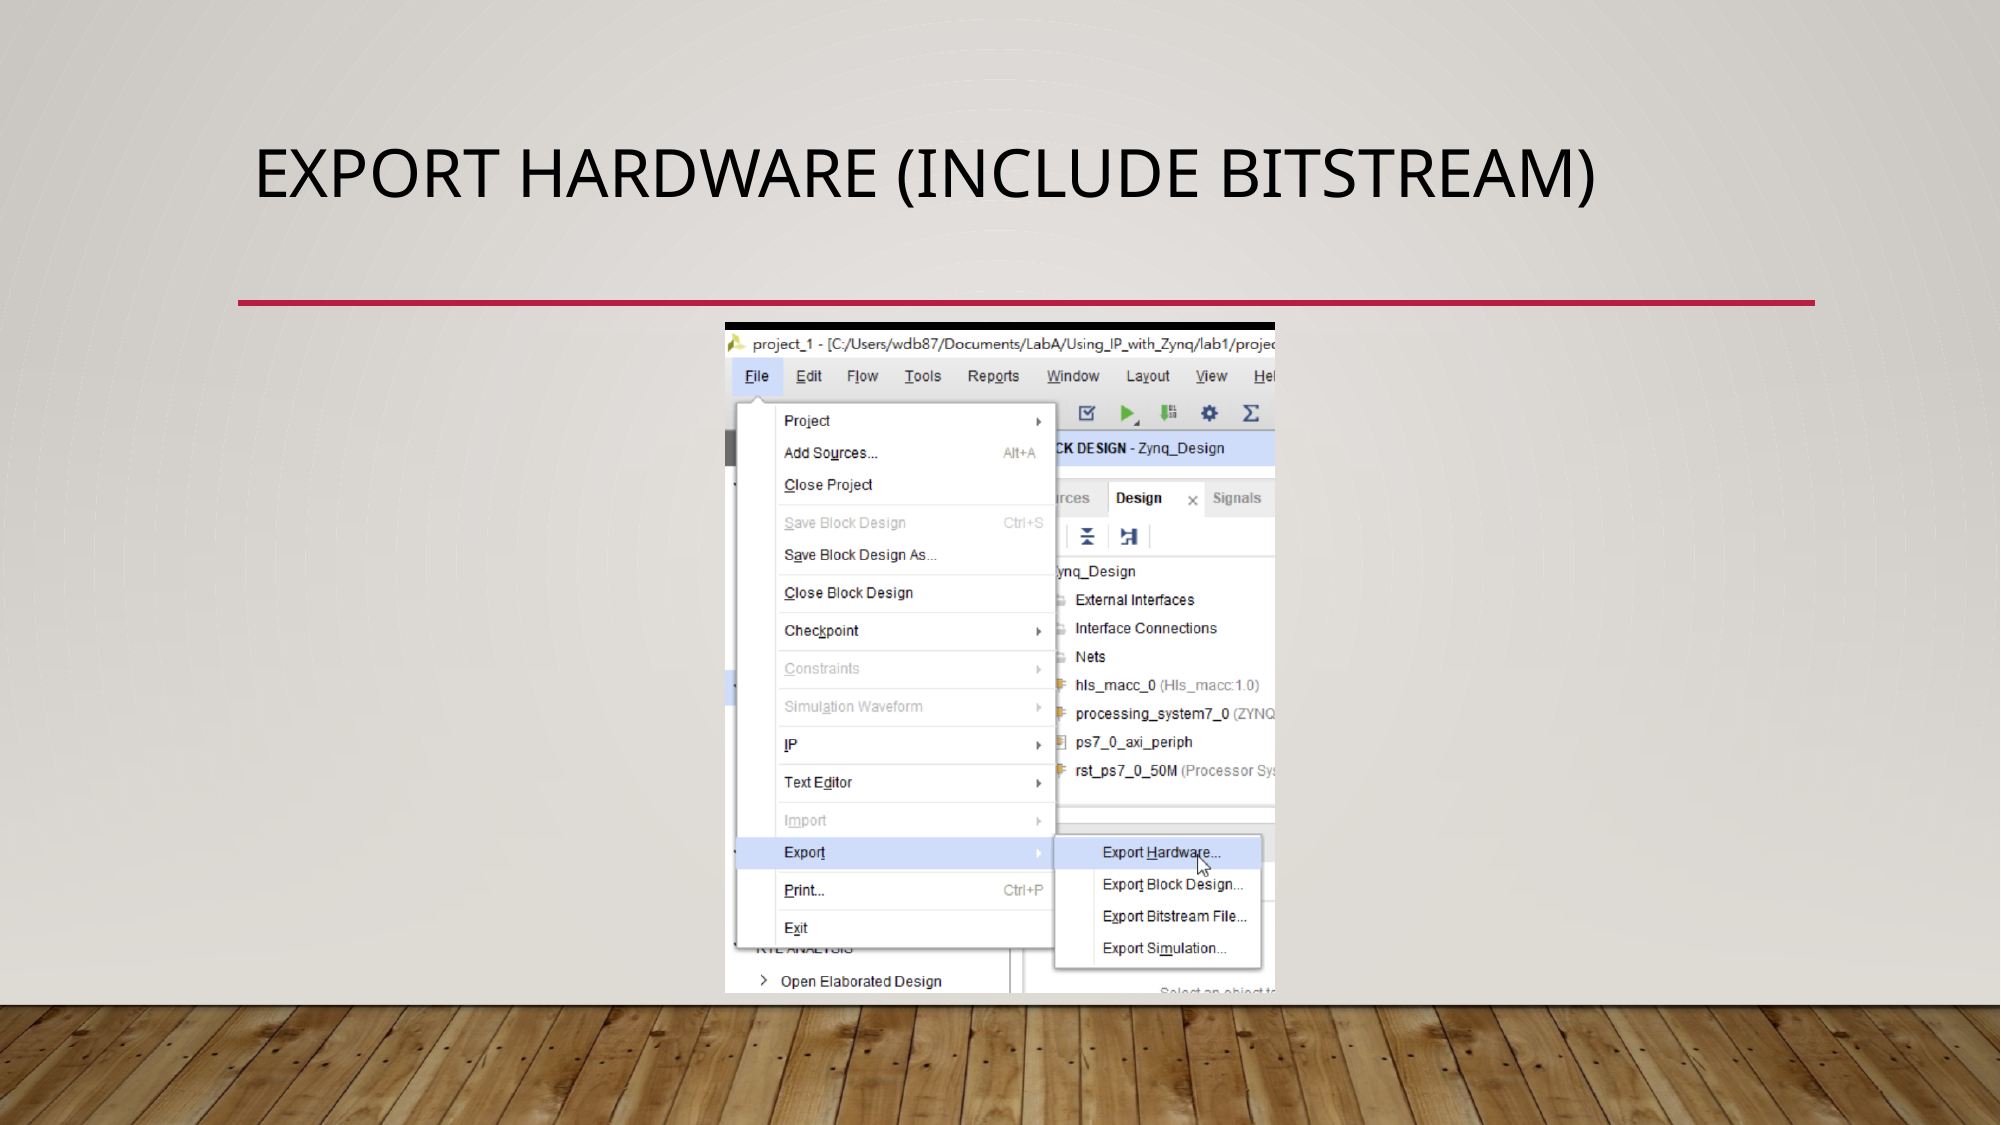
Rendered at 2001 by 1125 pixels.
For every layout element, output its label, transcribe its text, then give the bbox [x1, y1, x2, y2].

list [725, 322, 1275, 994]
title EXPORT HARDWARE (INCLUDE bitstream) [238, 131, 1814, 305]
picture [0, 1005, 2000, 1125]
